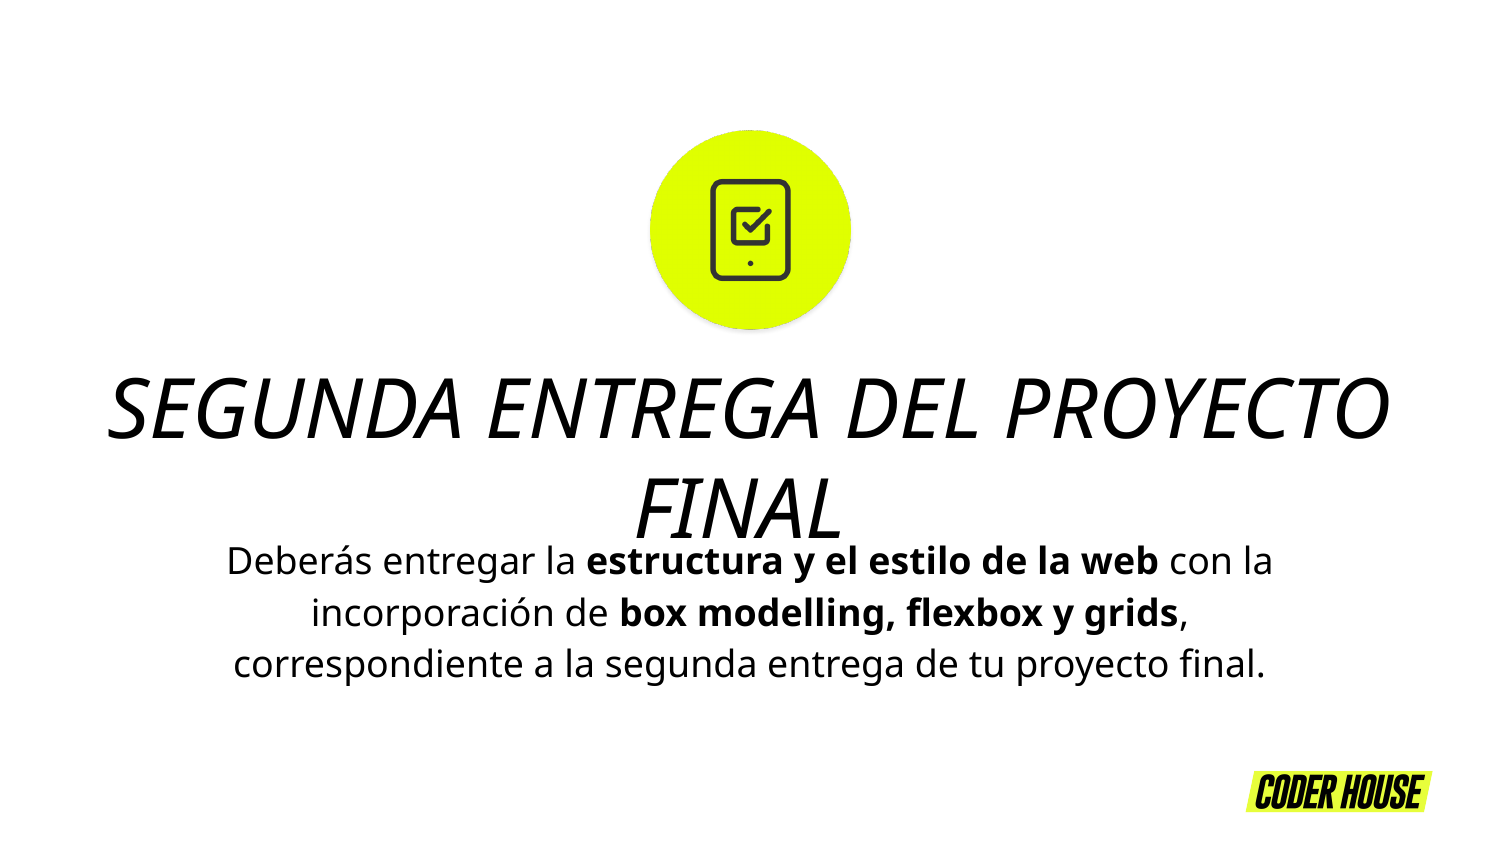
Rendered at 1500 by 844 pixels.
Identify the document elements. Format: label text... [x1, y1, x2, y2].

picture [1241, 764, 1437, 819]
picture [636, 115, 864, 343]
text_box SEGUNDA ENTREGA DEL PROYECTO FINAL [35, 340, 1465, 503]
text_box Deberás entregar la estructura y el estilo de la web con la incorporación de box modelling, flexbox y grids, correspondiente a la segunda entrega de tu proyecto final. [153, 504, 1346, 711]
